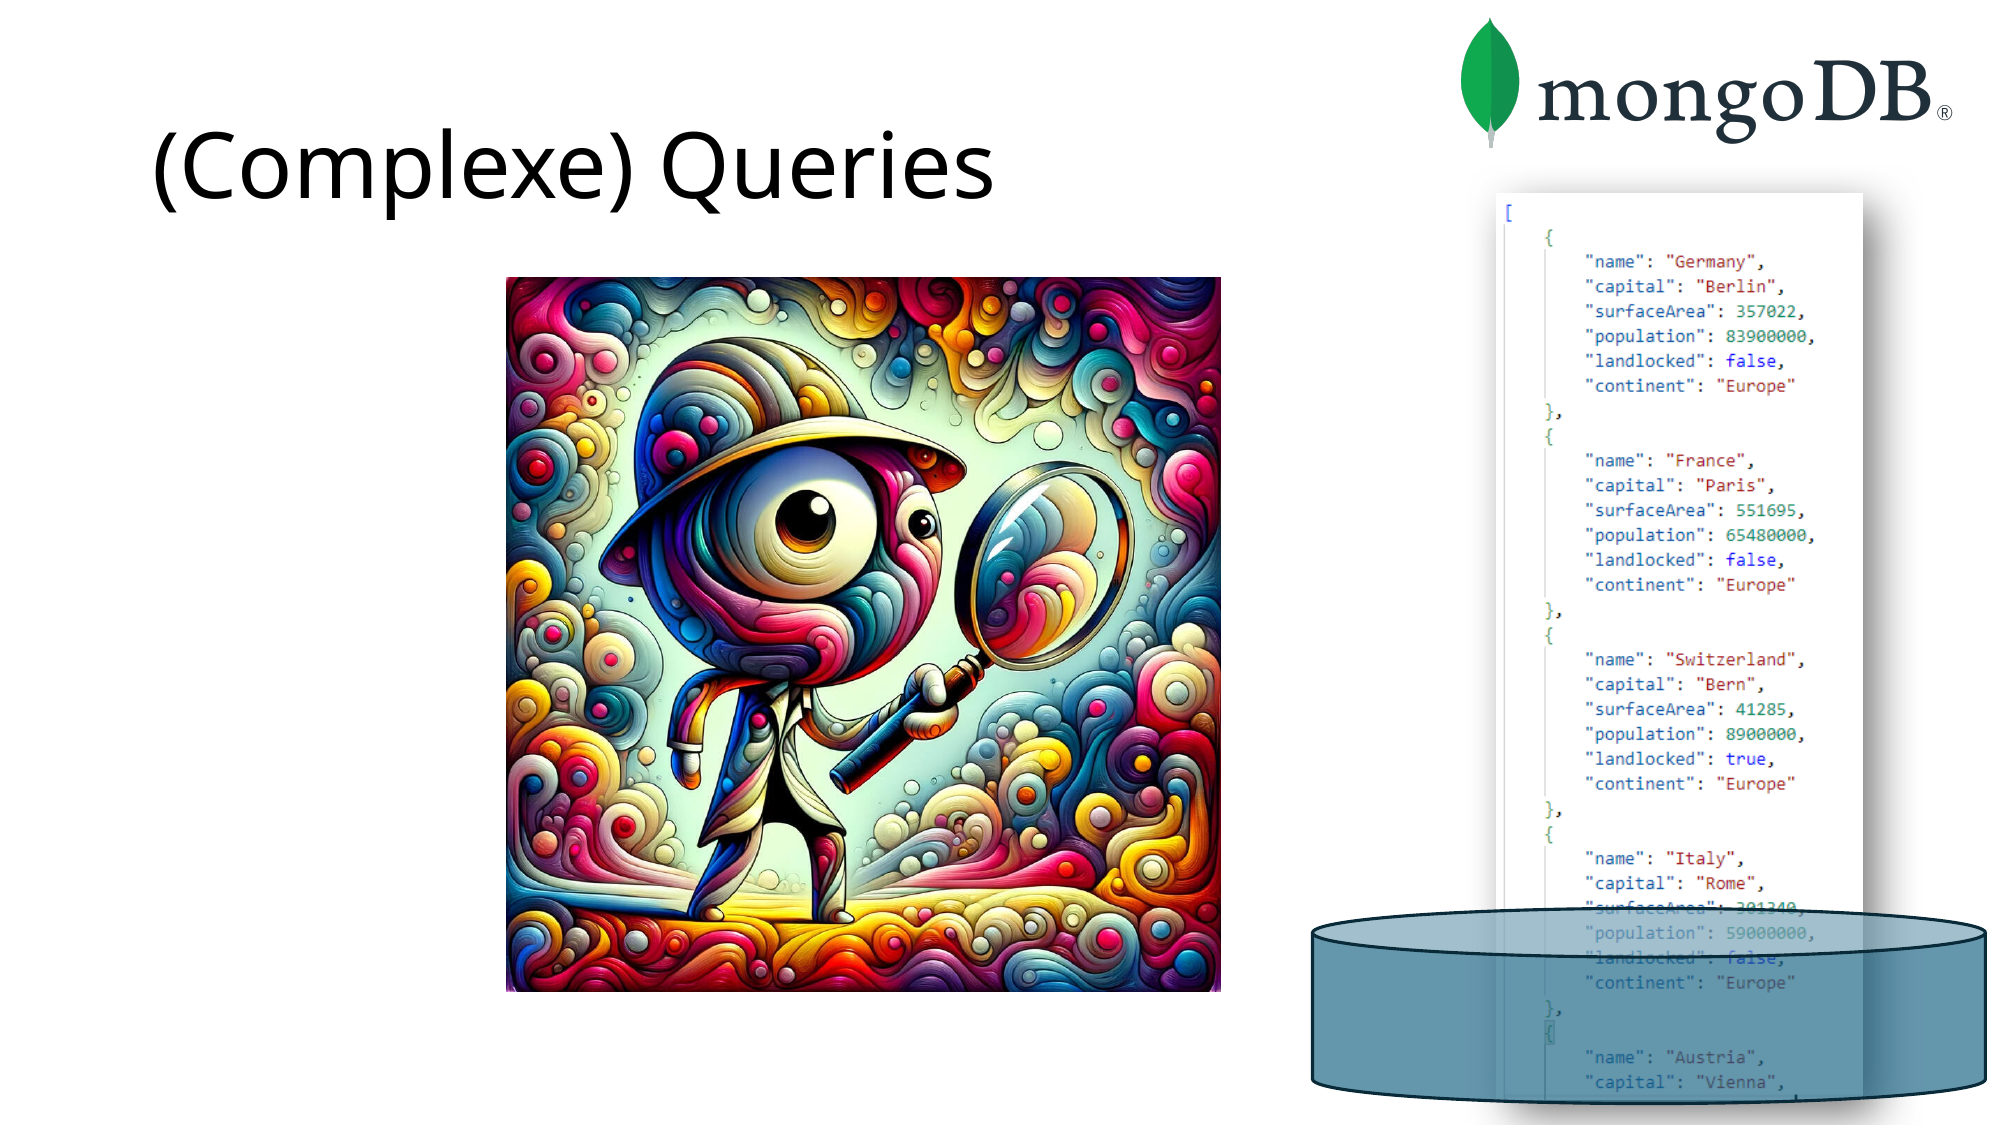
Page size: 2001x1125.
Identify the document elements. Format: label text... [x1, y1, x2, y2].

text_box [1863, 912, 1987, 1100]
picture [1495, 192, 1863, 1100]
title (Complexe) Queries [137, 59, 1863, 278]
text_box [1310, 909, 1856, 1106]
picture [1458, 15, 1956, 150]
picture [506, 276, 1221, 992]
